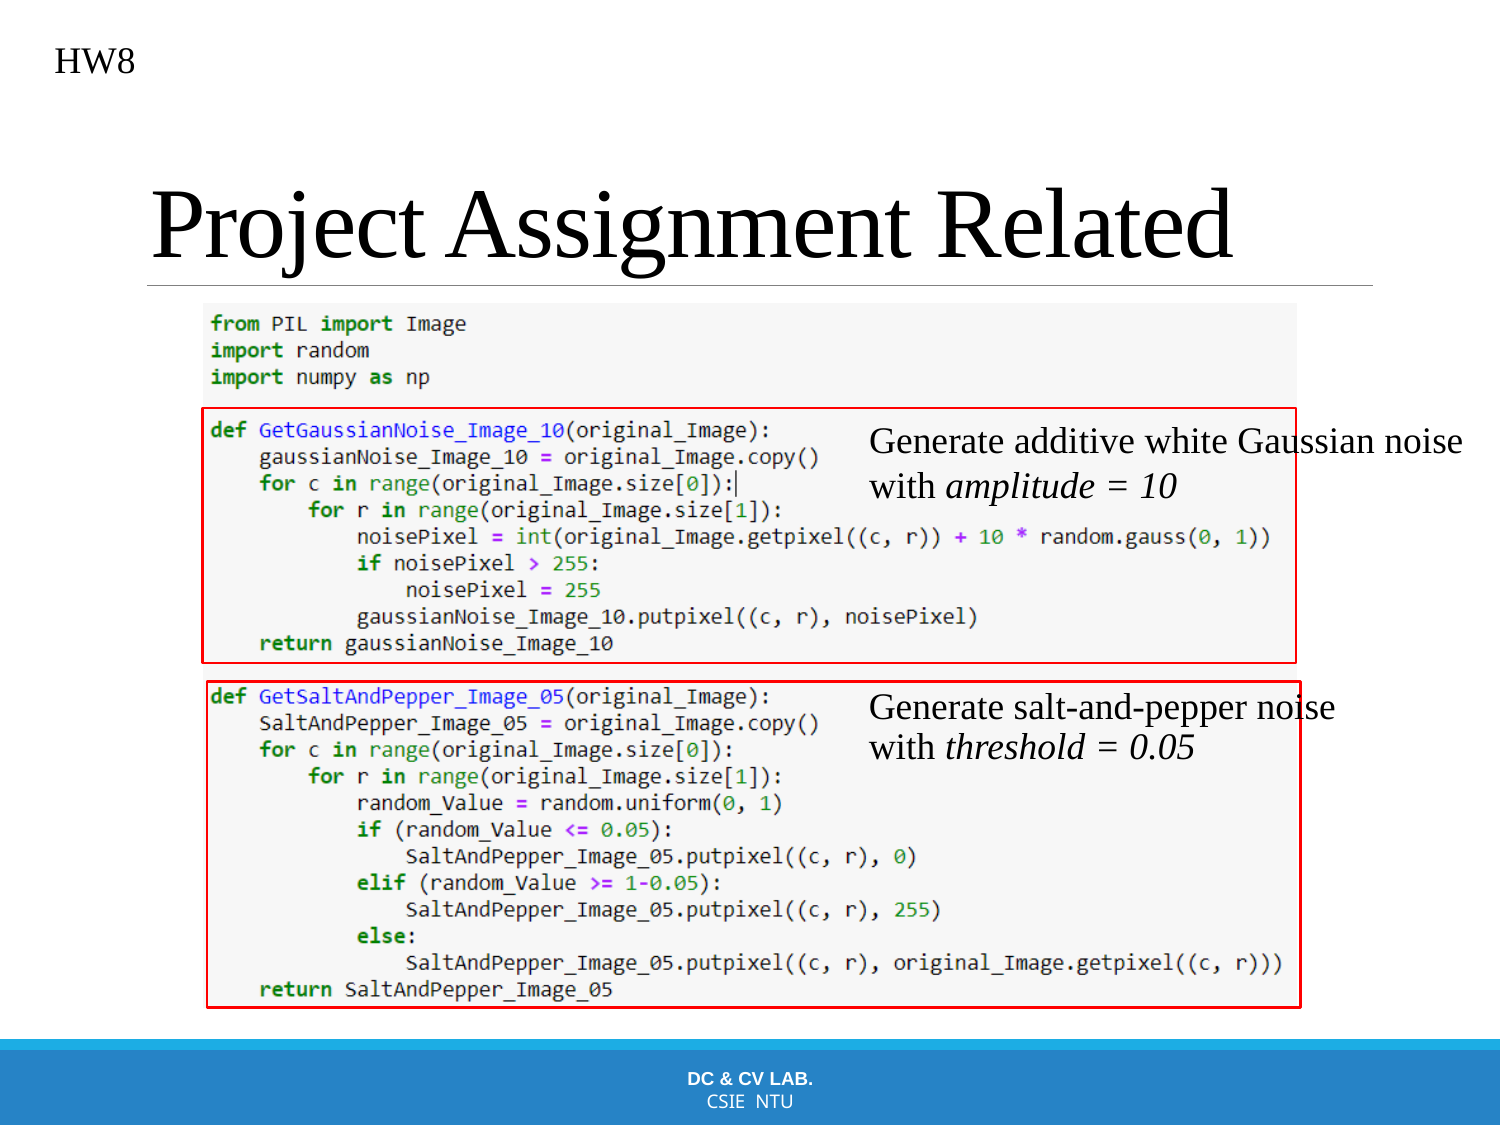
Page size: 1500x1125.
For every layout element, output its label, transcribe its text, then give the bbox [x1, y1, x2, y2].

picture [203, 302, 1297, 1008]
text_box Generate additive white Gaussian noise with amplitude = 10 [1307, 408, 1489, 514]
text_box HW8 [39, 29, 267, 89]
text_box Generate salt-and-pepper noise with threshold = 0.05 [1307, 679, 1361, 776]
title Project Assignment Related [135, 47, 1373, 285]
footer DC & CV Lab. CSIE NTU [453, 1059, 1047, 1120]
